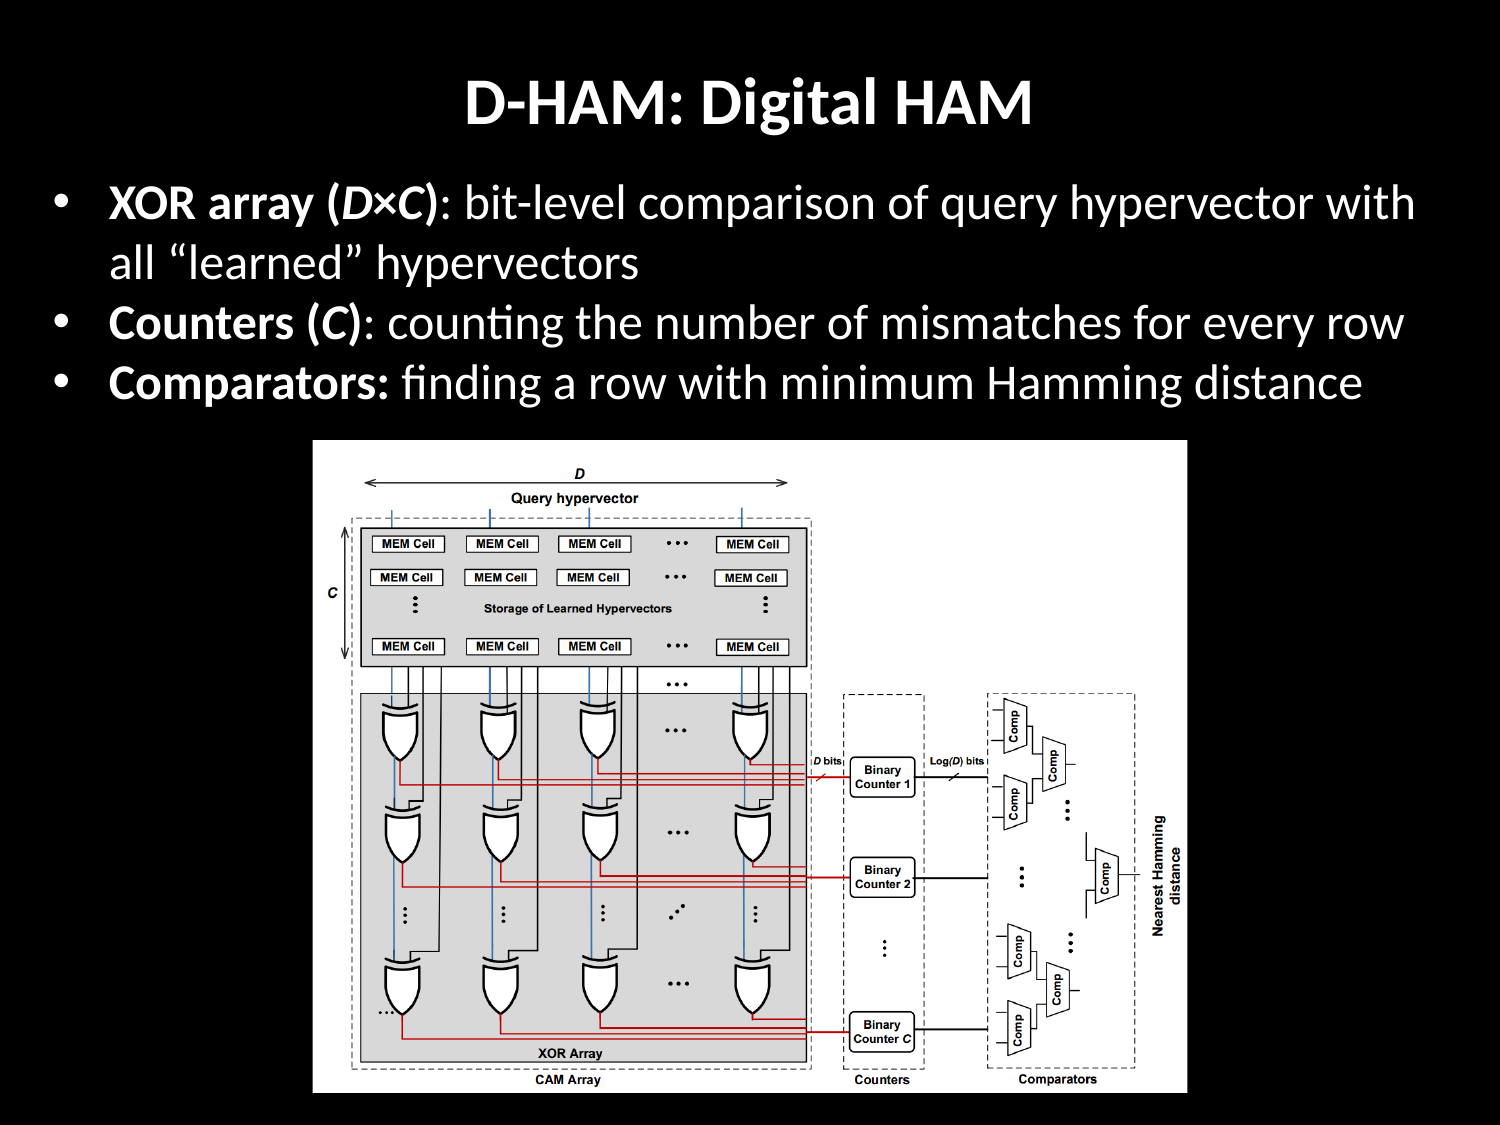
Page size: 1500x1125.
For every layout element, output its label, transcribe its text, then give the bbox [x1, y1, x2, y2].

title D-HAM: Digital HAM [12, 45, 1488, 150]
list XOR array (D×C): bit-level comparison of query hypervector with all “learned” hypervectors Counters (C): counting the number of mismatches for every row Comparators: finding a row with minimum Hamming distance [37, 162, 1488, 938]
picture [312, 440, 1188, 1093]
